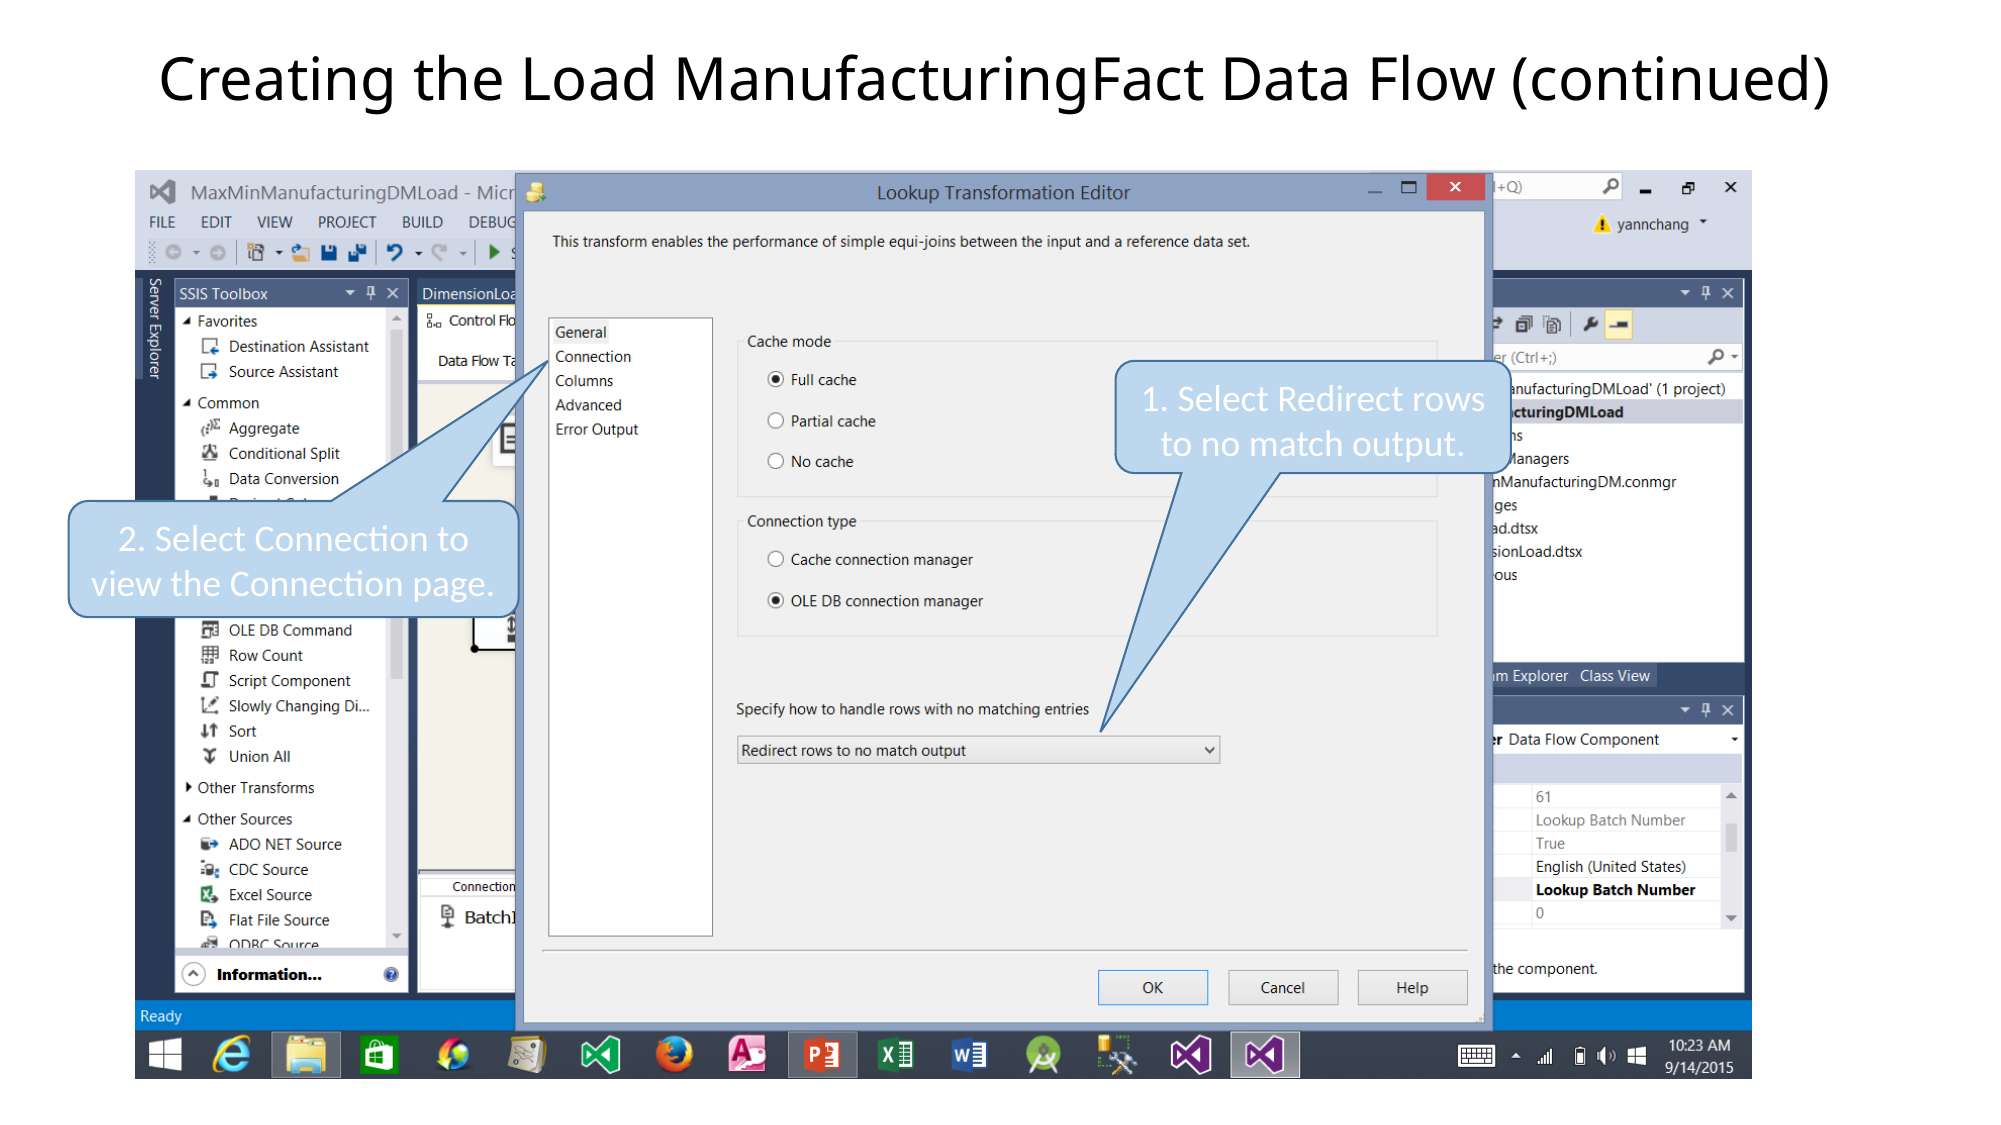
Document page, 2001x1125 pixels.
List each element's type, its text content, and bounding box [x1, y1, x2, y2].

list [135, 170, 1752, 1080]
text_box Creating the Load ManufacturingFact Data Flow (continued) [143, 22, 1869, 141]
text_box 2. Select Connection to view the Connection page. [67, 499, 135, 619]
